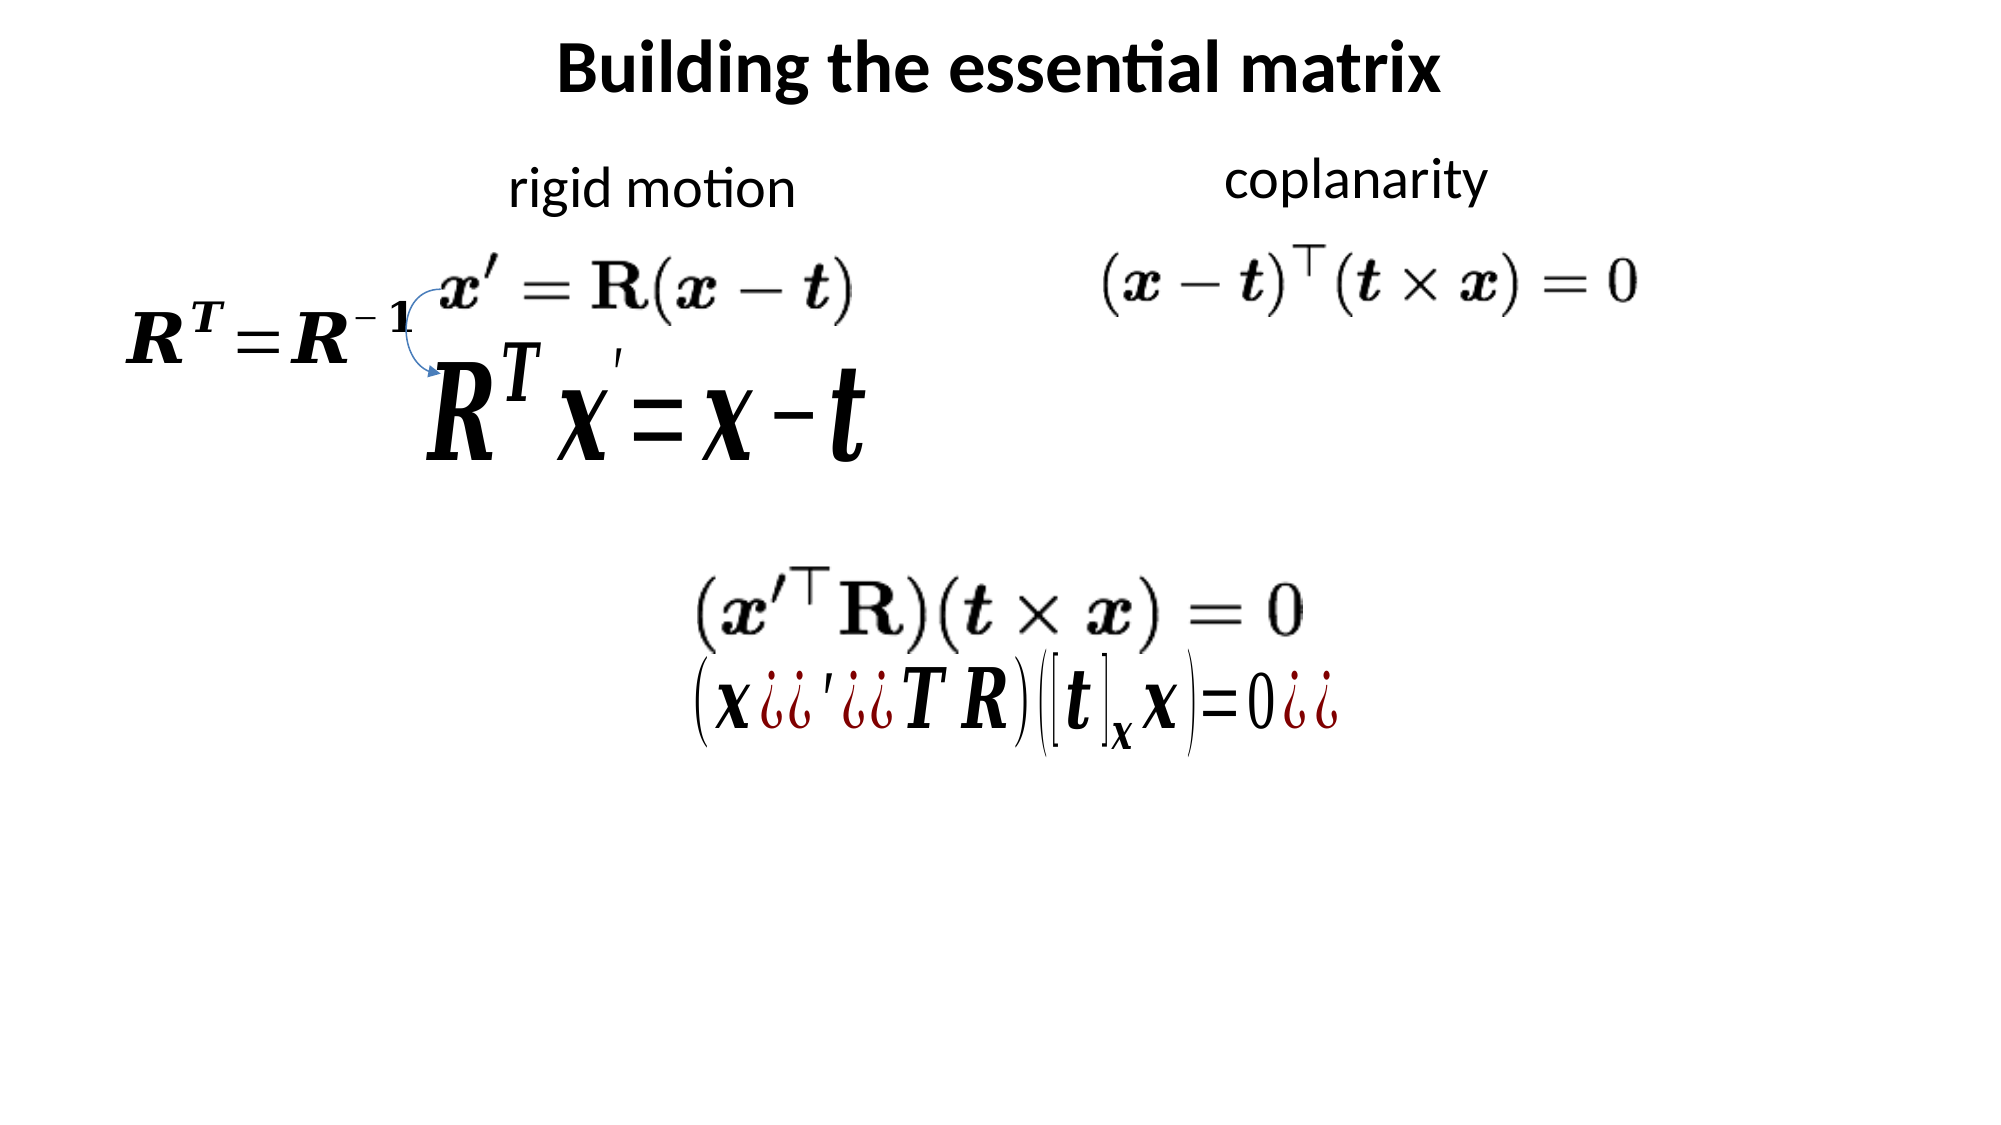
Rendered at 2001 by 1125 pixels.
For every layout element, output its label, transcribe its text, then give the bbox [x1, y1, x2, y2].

picture [697, 564, 1303, 654]
title Building the essential matrix [33, 0, 1967, 125]
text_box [440, 288, 444, 374]
picture [1102, 242, 1639, 317]
text_box rigid motion [502, 143, 804, 226]
text_box coplanarity [1218, 134, 1496, 216]
picture [440, 252, 853, 327]
